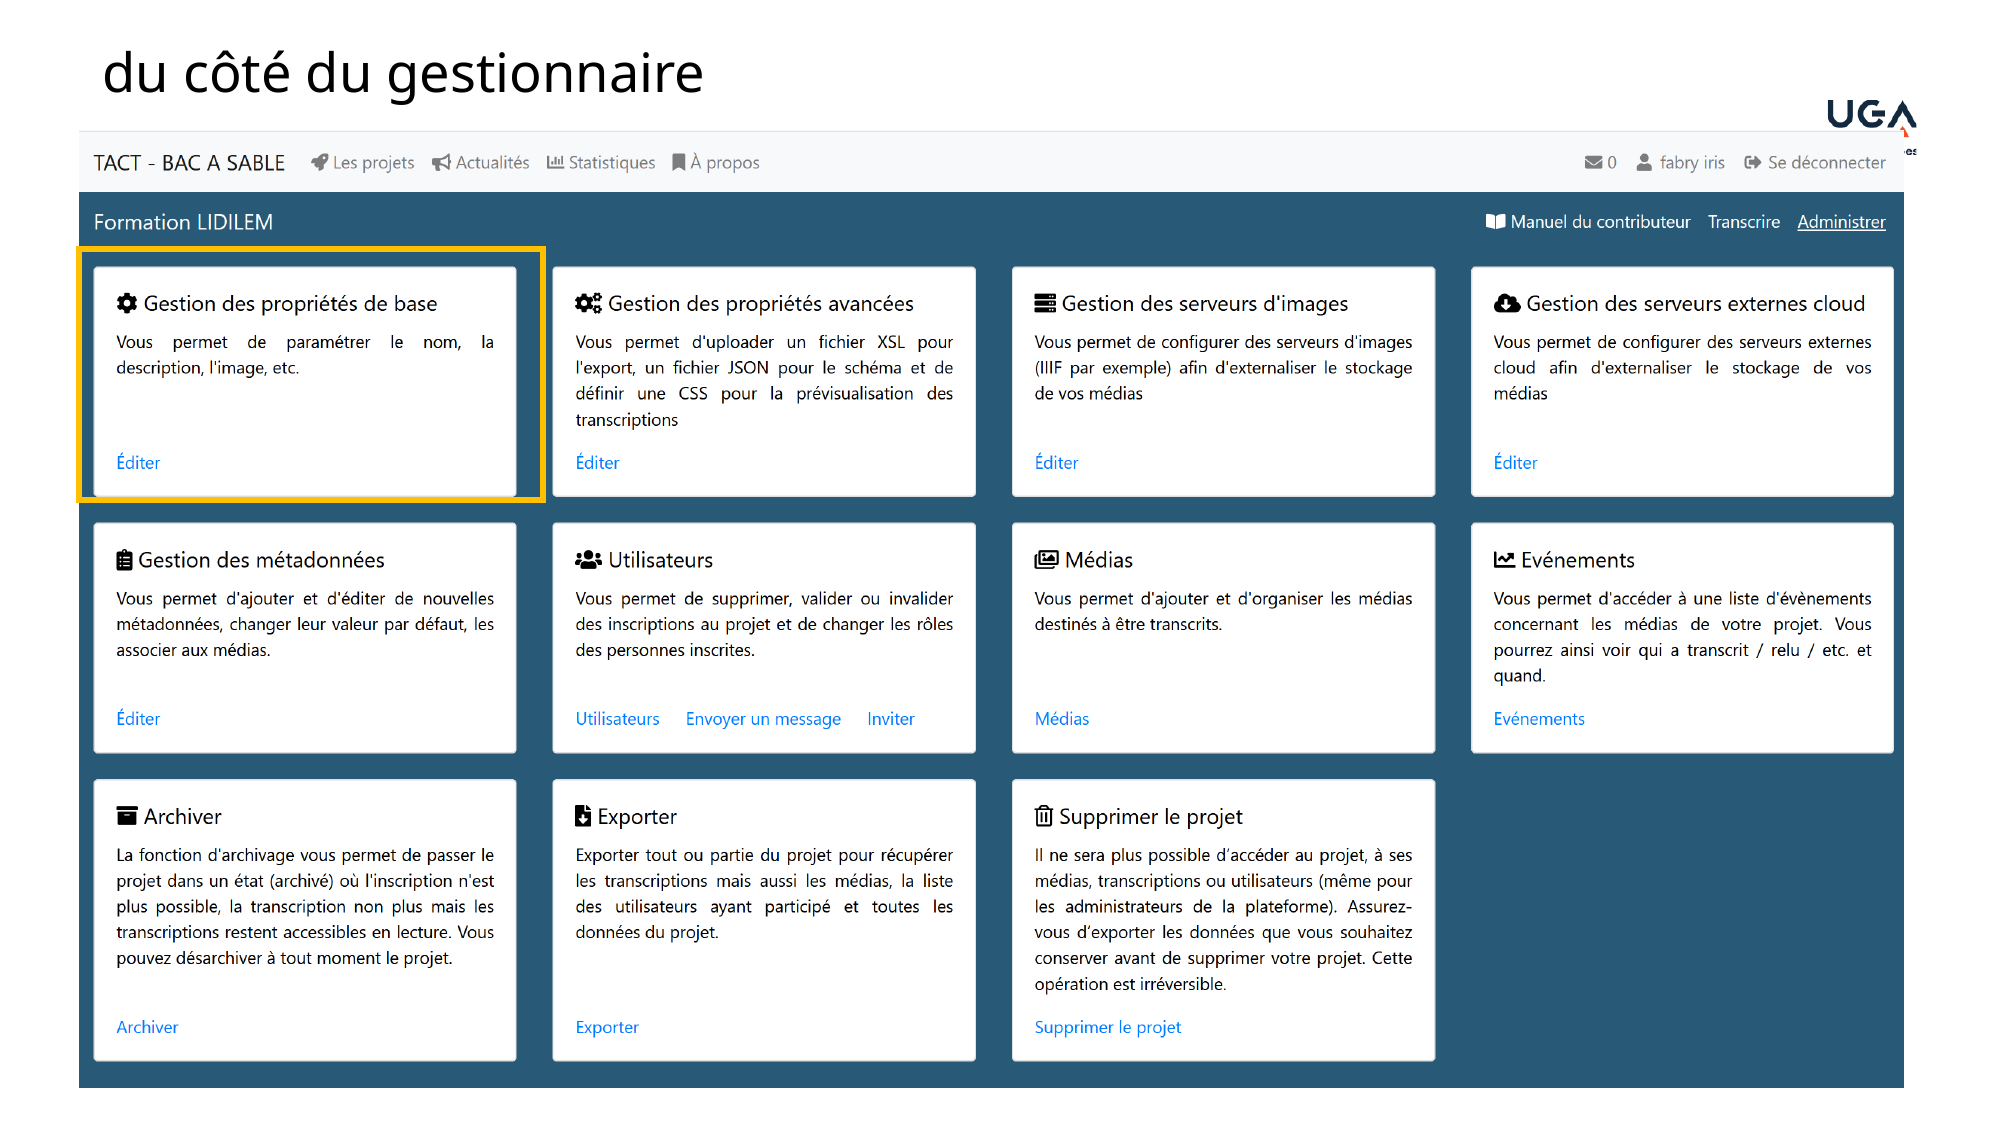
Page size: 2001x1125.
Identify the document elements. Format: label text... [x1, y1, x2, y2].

text_box du côté du gestionnaire [87, 30, 1123, 111]
picture [79, 130, 1904, 1088]
